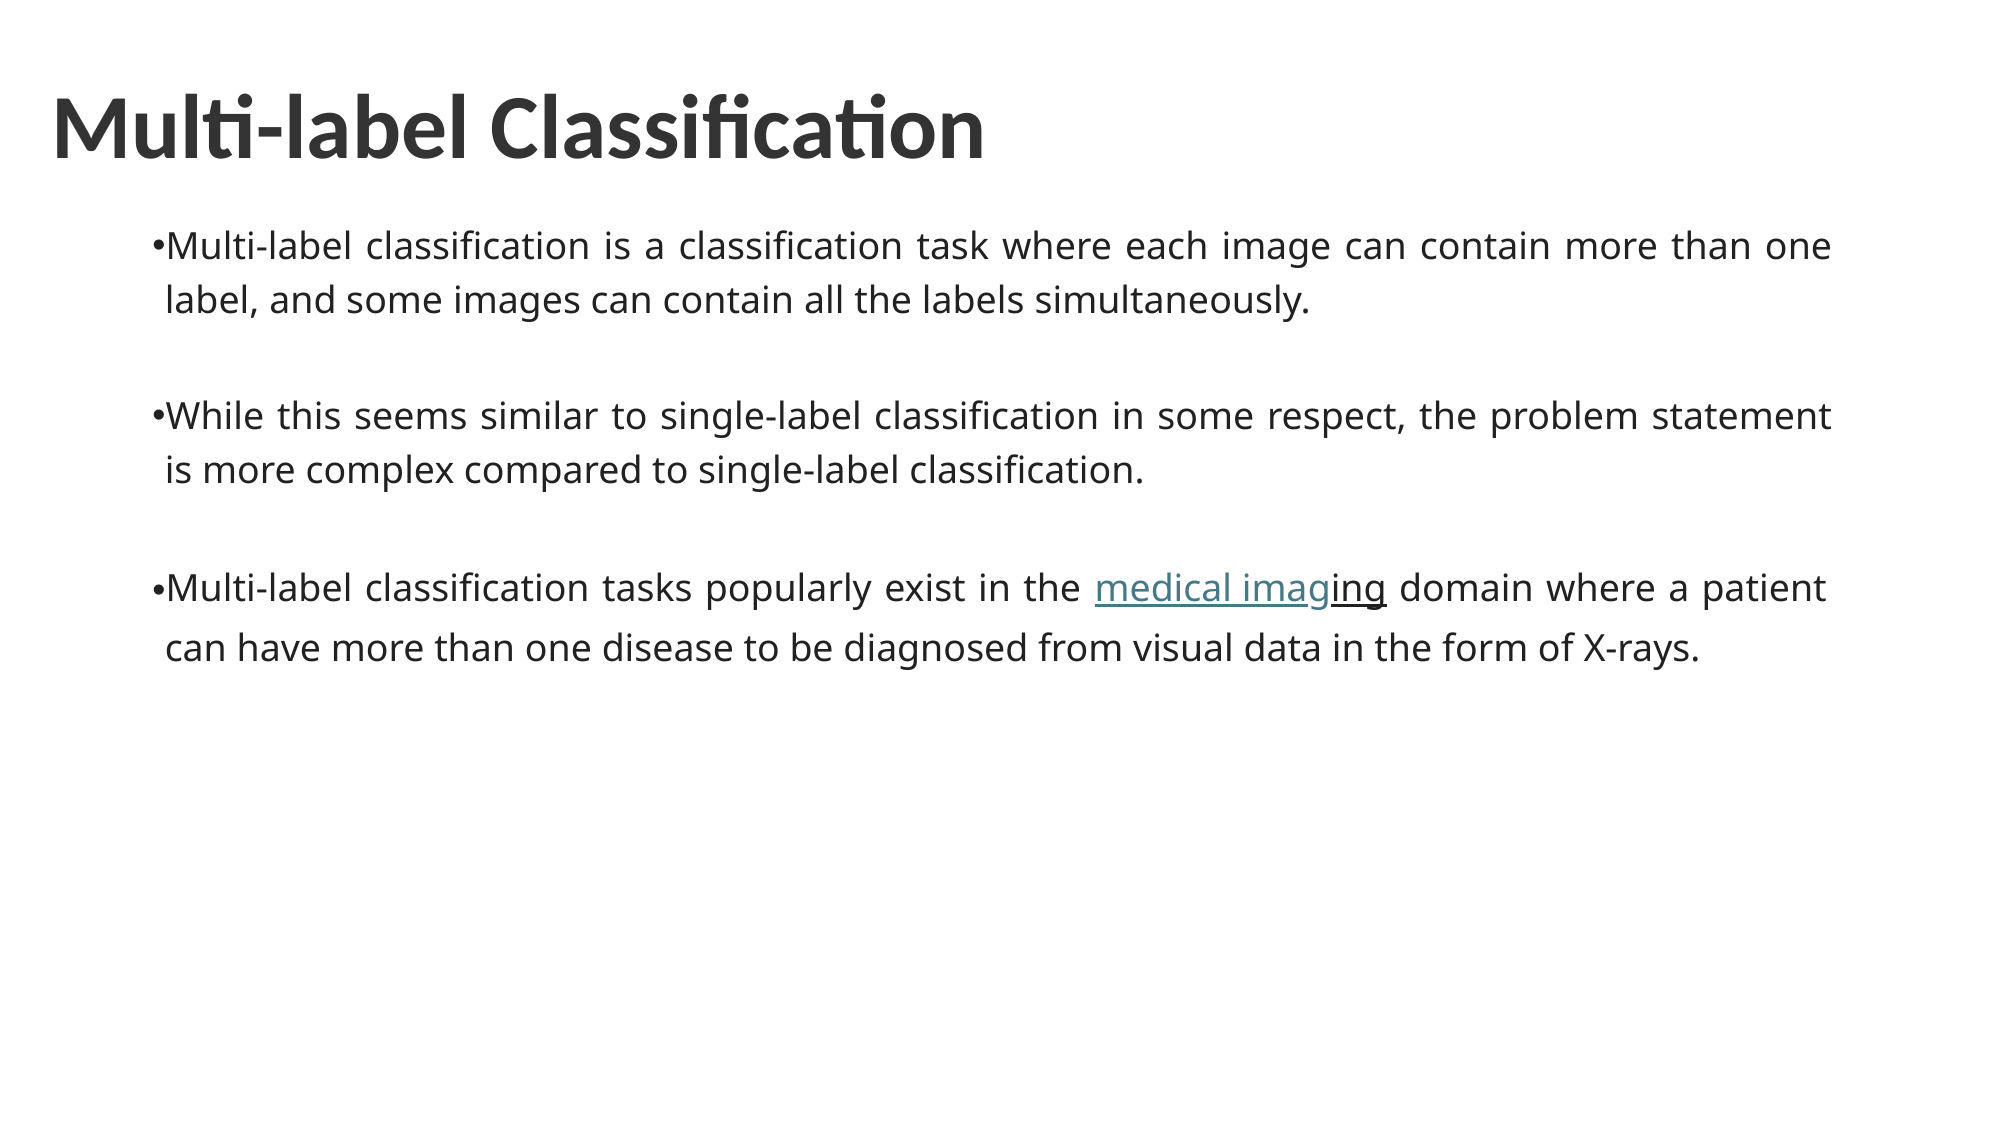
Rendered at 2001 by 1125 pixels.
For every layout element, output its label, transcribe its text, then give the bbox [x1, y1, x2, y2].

title Multi-label Classification [35, 20, 1761, 239]
list Multi-label classification is a classification task where each image can contain more than one label, and some images can contain all the labels simultaneously. While this seems similar to single-label classification in some respect, the problem statement is more complex compared to single-label classification. Multi-label classification tasks popularly exist in the medical imaging domain where a patient can have more than one disease to be diagnosed from visual data in the form of X-rays. [137, 205, 1863, 920]
